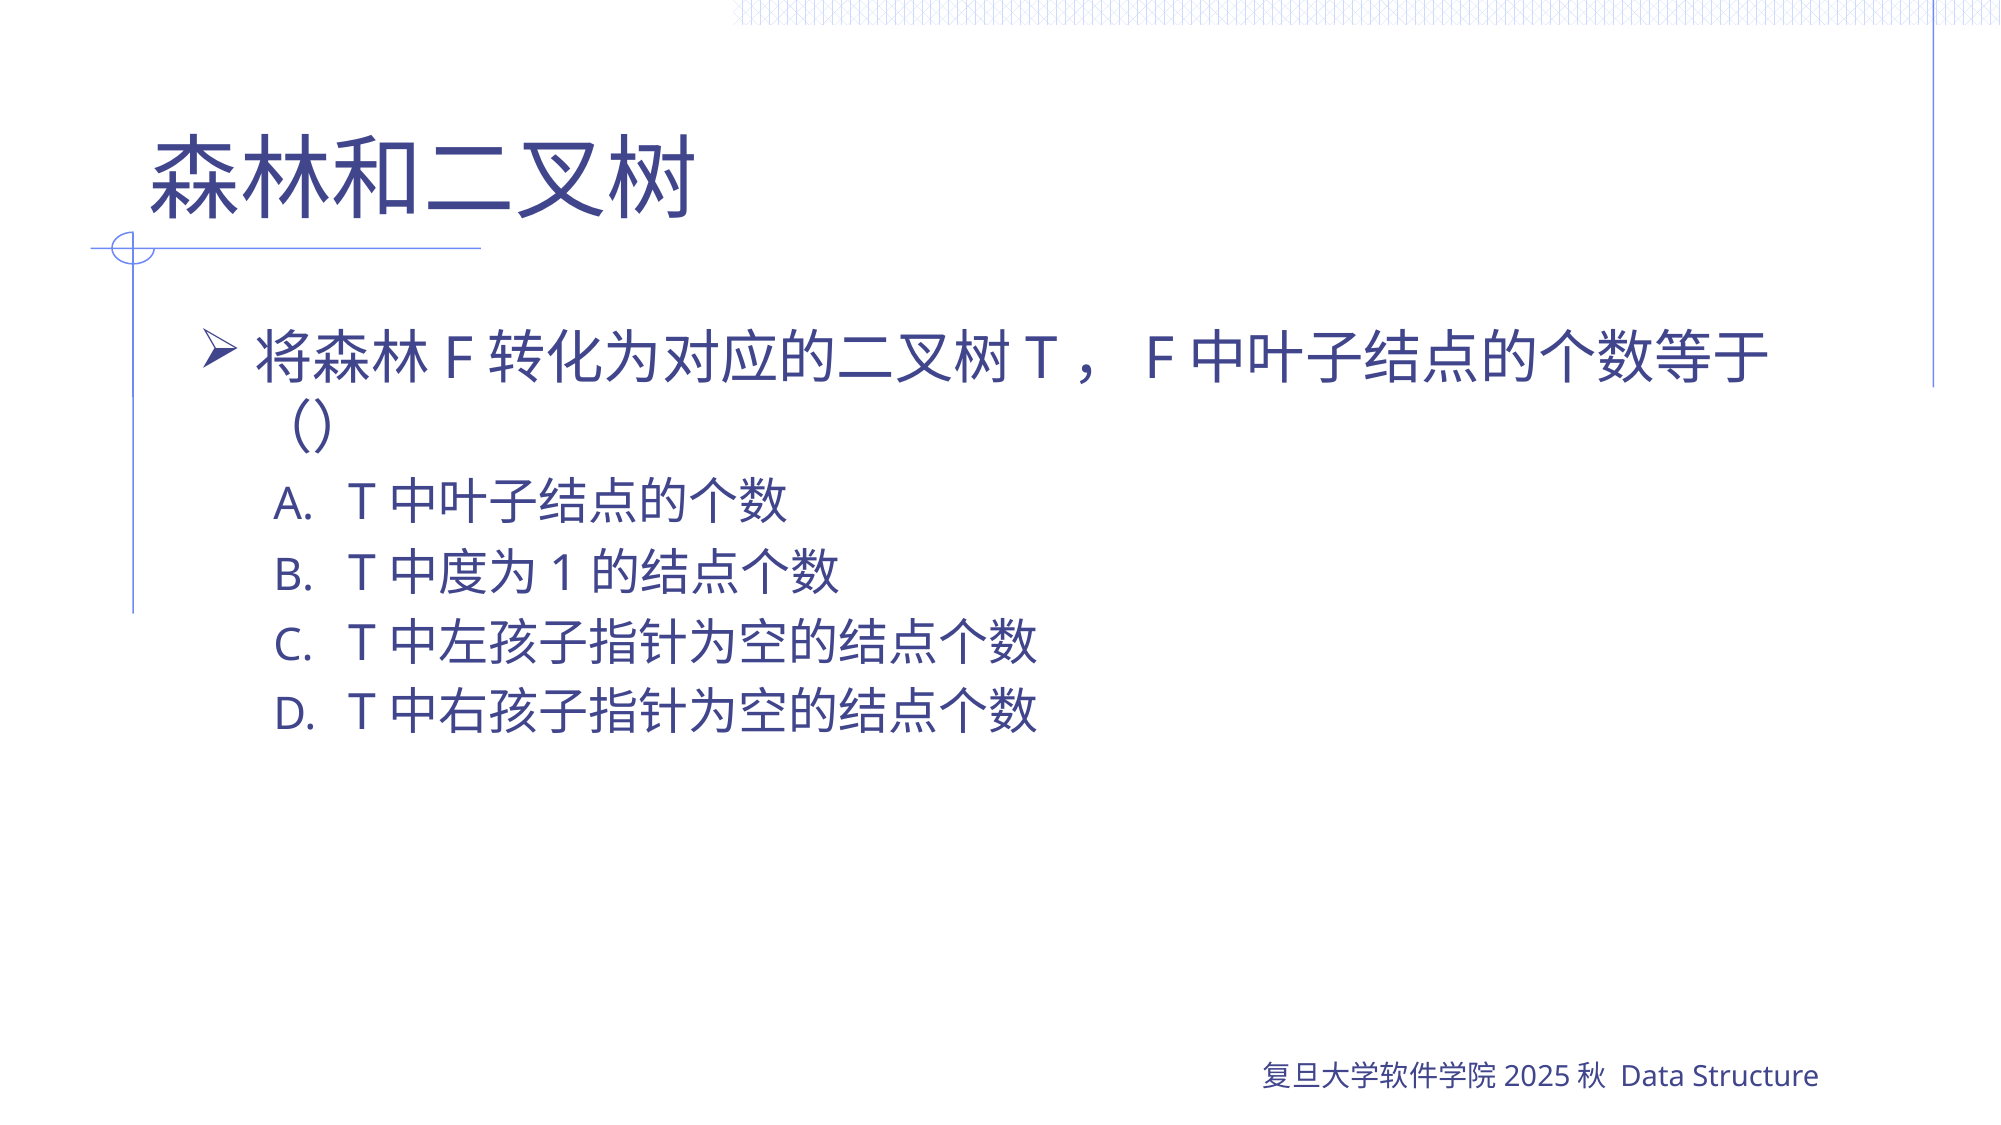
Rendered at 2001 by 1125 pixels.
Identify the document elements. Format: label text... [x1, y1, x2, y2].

title 森林和二叉树 [133, 50, 1834, 238]
list 将森林F转化为对应的二叉树T，F中叶子结点的个数等于（） T中叶子结点的个数 T中度为1的结点个数 T中左孩子指针为空的结点个数 T中右孩子指针为空的结点个数 [183, 312, 1884, 988]
